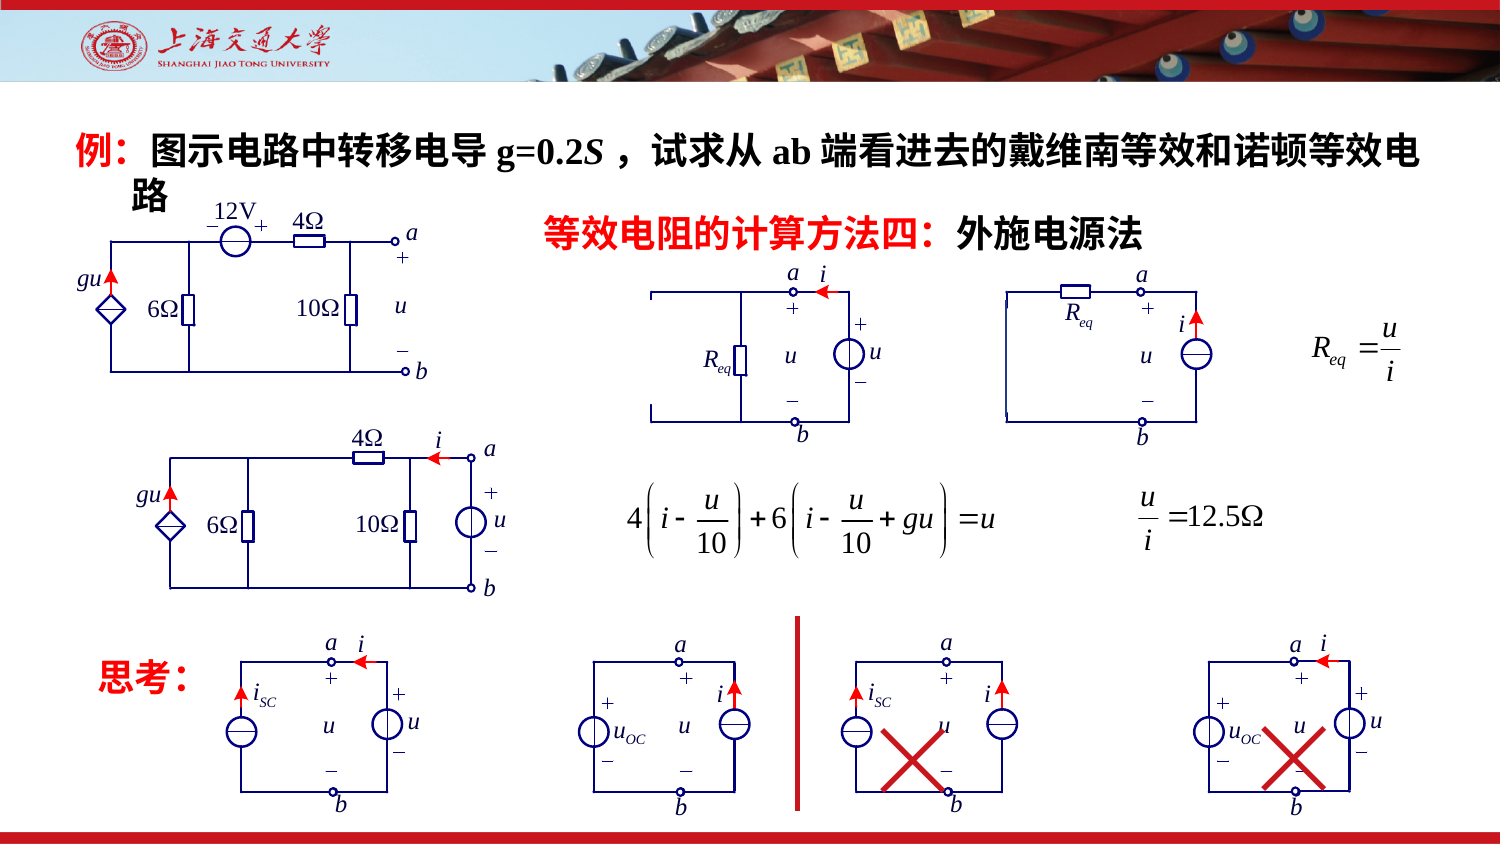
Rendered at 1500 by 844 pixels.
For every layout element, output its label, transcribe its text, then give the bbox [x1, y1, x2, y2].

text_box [753, 256, 1238, 452]
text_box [68, 192, 437, 401]
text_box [610, 300, 753, 418]
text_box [610, 256, 753, 300]
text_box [127, 409, 515, 618]
text_box 思考： [82, 639, 211, 707]
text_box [906, 625, 1391, 822]
text_box 等效电阻的计算方法四：外施电源法 [528, 195, 1307, 262]
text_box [622, 477, 1003, 566]
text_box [867, 671, 1341, 826]
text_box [291, 626, 776, 822]
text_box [211, 626, 291, 822]
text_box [1133, 477, 1271, 558]
text_box 例：图示电路中转移电导g=0.2S，试求从ab端看进去的戴维南等效和诺顿等效电路 [60, 119, 1464, 193]
picture [0, 0, 1500, 82]
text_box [827, 626, 906, 822]
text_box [1306, 308, 1407, 388]
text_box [610, 418, 753, 452]
